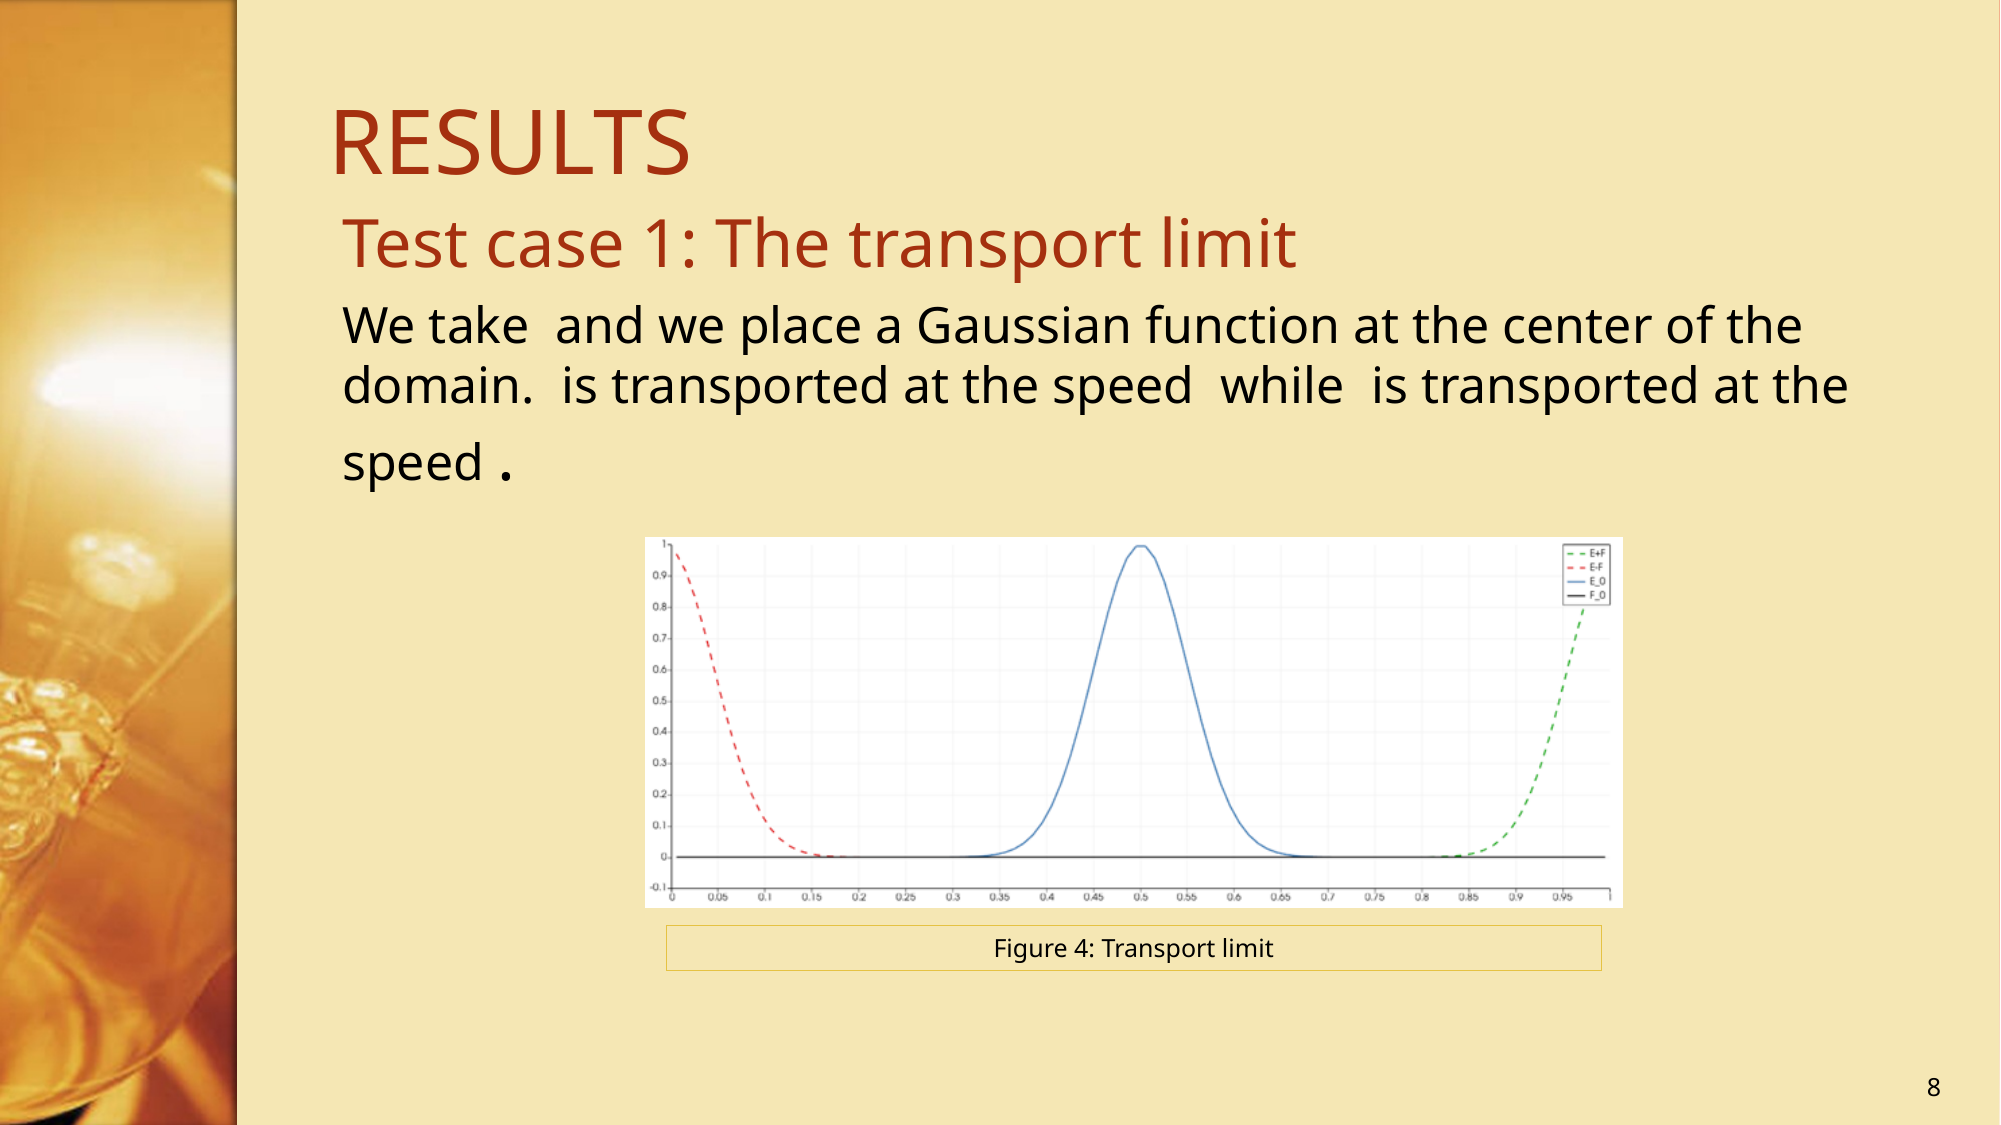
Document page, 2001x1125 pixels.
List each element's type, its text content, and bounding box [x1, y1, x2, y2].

title RESULTS [313, 45, 1954, 233]
picture [0, 0, 237, 1125]
slide_number 8 [1883, 1034, 1984, 1113]
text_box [645, 537, 1623, 971]
